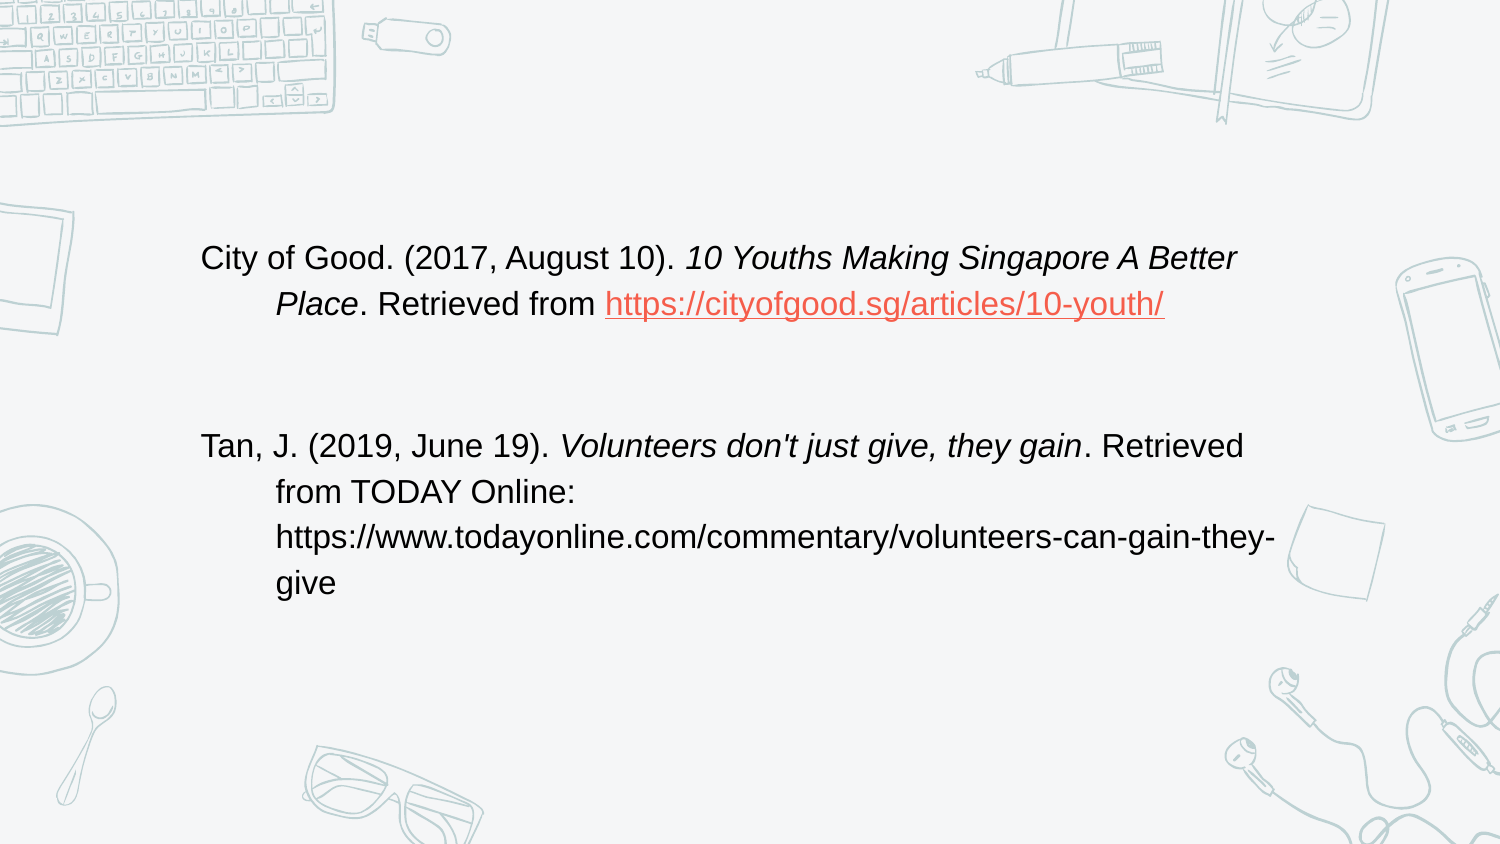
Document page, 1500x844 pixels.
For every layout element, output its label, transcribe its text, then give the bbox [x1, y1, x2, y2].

list City of Good. (2017, August 10). 10 Youths Making Singapore A Better Place. Retrieved from https://cityofgood.sg/articles/10-youth/ Tan, J. (2019, June 19). Volunteers don't just give, they gain. Retrieved from TODAY Online: https://www.todayonline.com/commentary/volunteers-can-gain-they-give [185, 215, 1315, 790]
